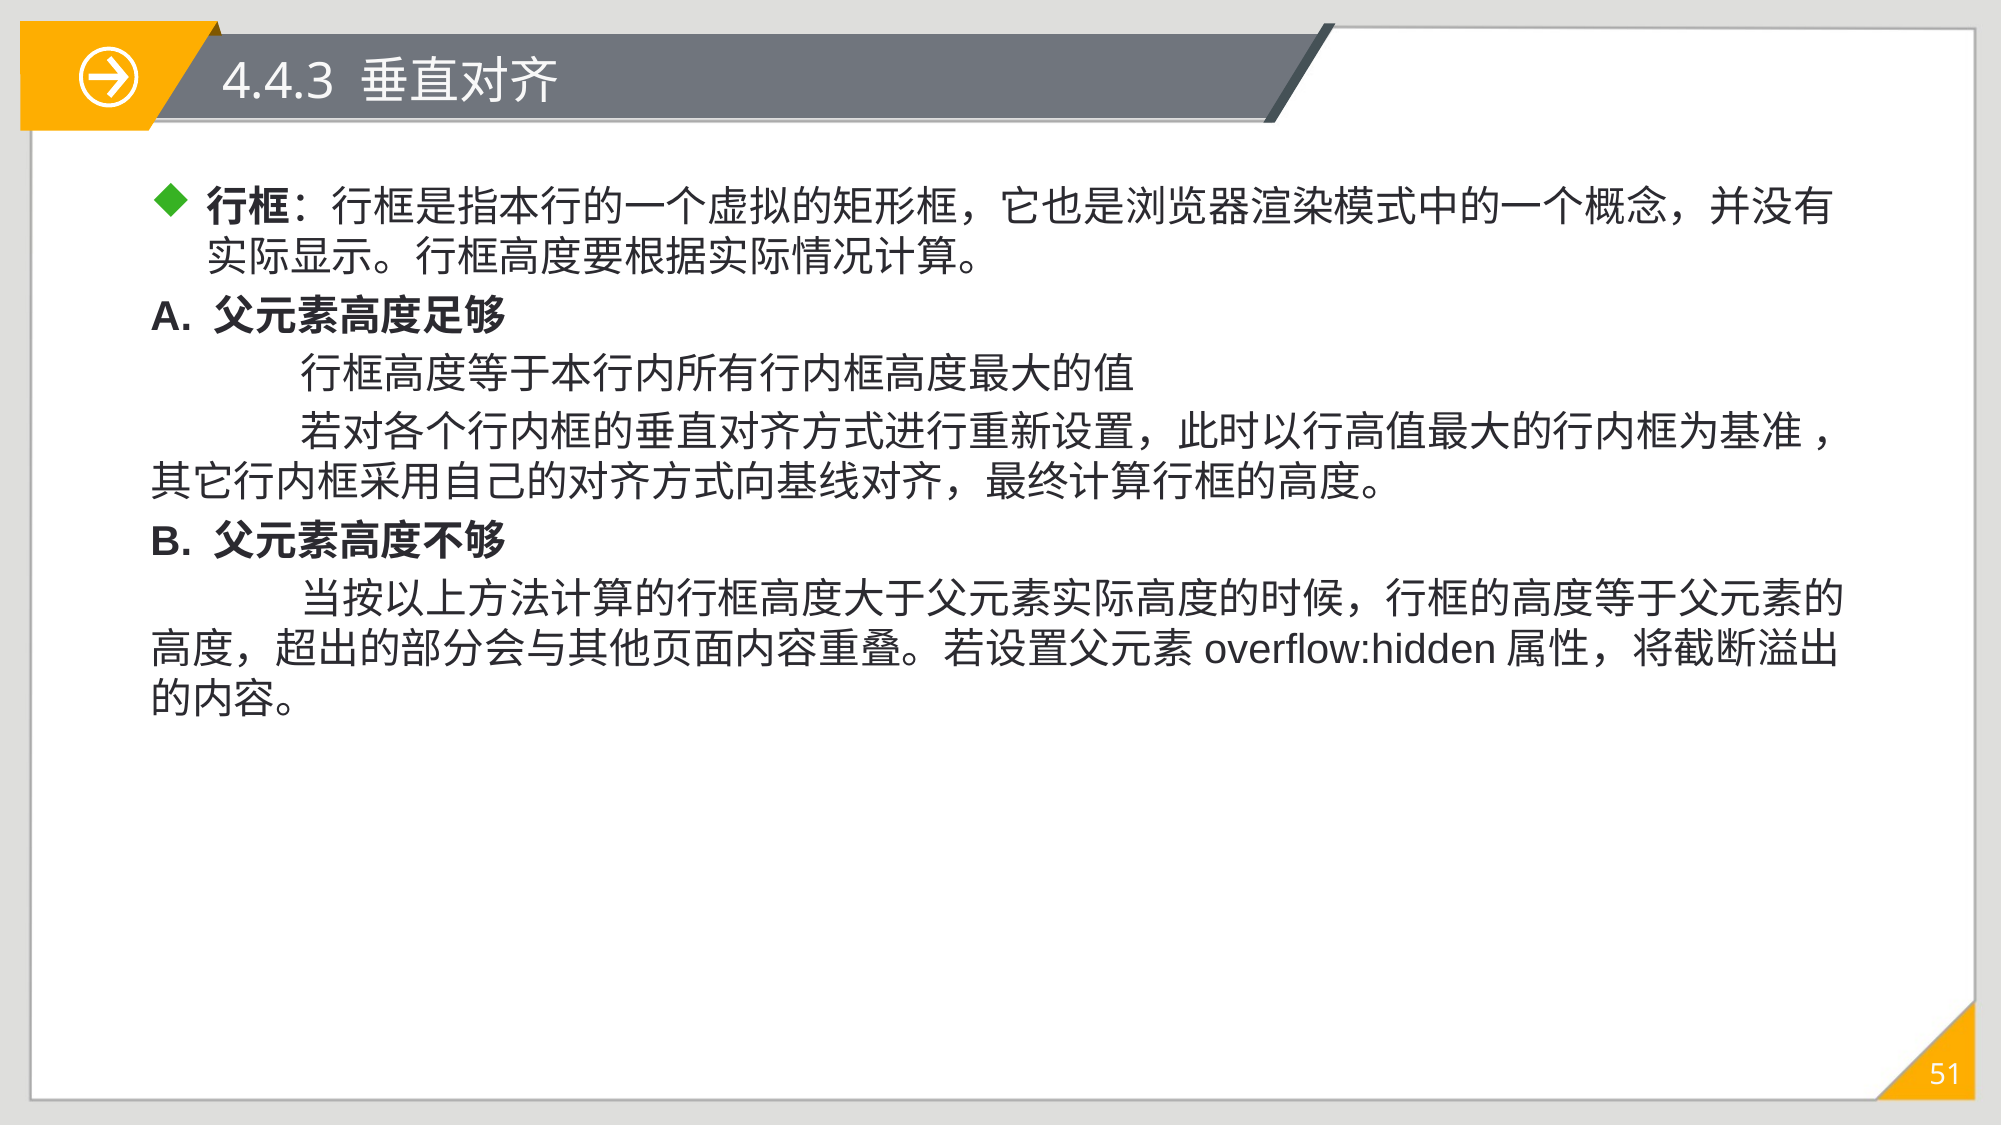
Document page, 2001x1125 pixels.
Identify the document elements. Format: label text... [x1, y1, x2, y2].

title 4.4.3 垂直对齐 [206, 26, 1792, 131]
picture [0, 0, 2001, 1125]
list 行框：行框是指本行的一个虚拟的矩形框，它也是浏览器渲染模式中的一个概念，并没有实际显示。行框高度要根据实际情况计算。 A. 父元素高度足够 行框高度等于本行内所有行内框高度最大的值 若对各个行内框的垂直对齐方式进行重新设置，此时以行高值最大的行内框为基准 ，其它行内框采用自己的对齐方式向基线对齐，最终计算行框的高度。 B. 父元素高度不够 当按以上方法计算的行框高度大于父元素实际高度的时候，行框的高度等于父元素的高度，超出的部分会与其他页面内容重叠。若设置父元素overflow:hidden属性，将截断溢出的内容。 [135, 172, 1875, 1012]
